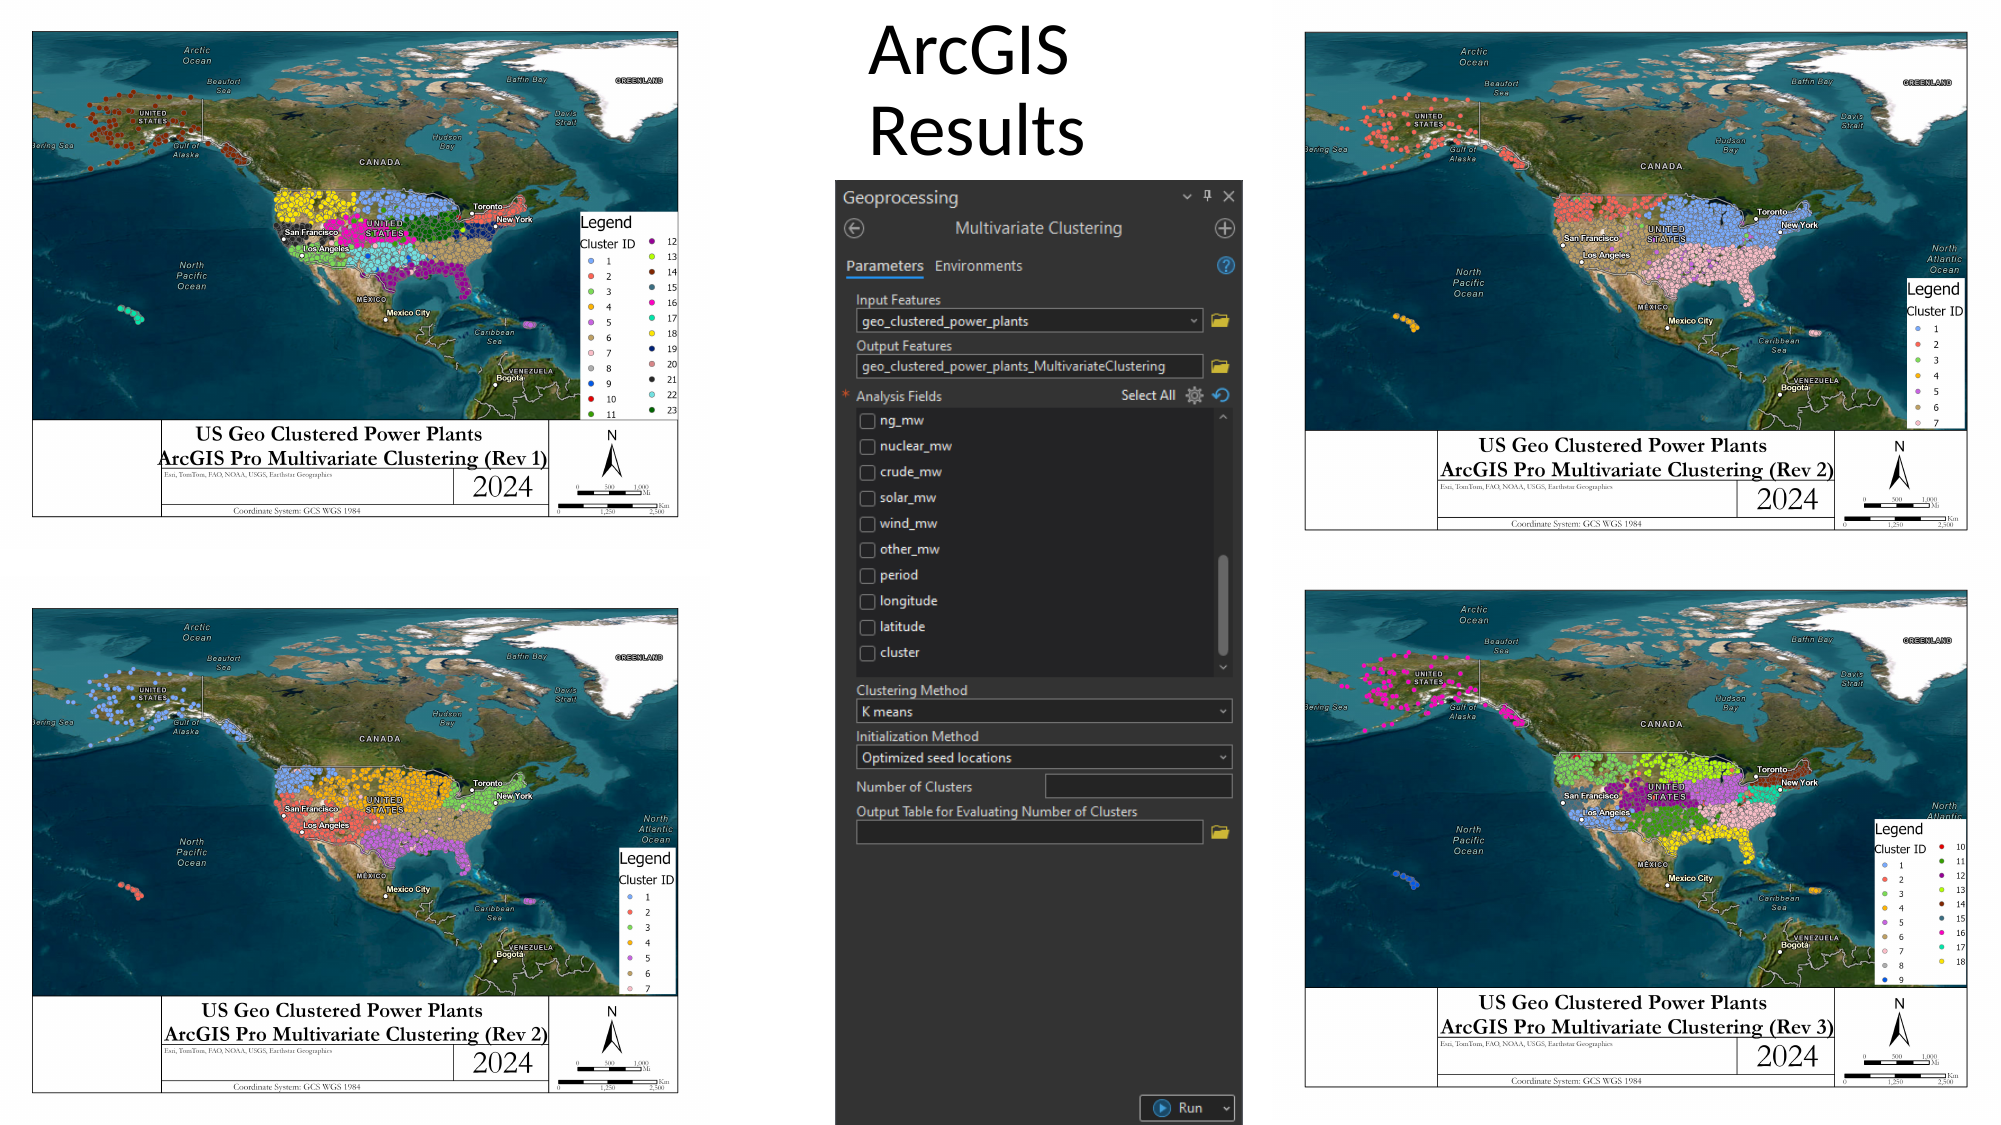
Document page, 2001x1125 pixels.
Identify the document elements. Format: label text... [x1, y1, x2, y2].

picture [0, 0, 710, 549]
picture [1271, 0, 2000, 1120]
picture [835, 180, 1243, 1125]
title ArcGIS Results [853, 0, 1147, 179]
picture [0, 576, 710, 1125]
